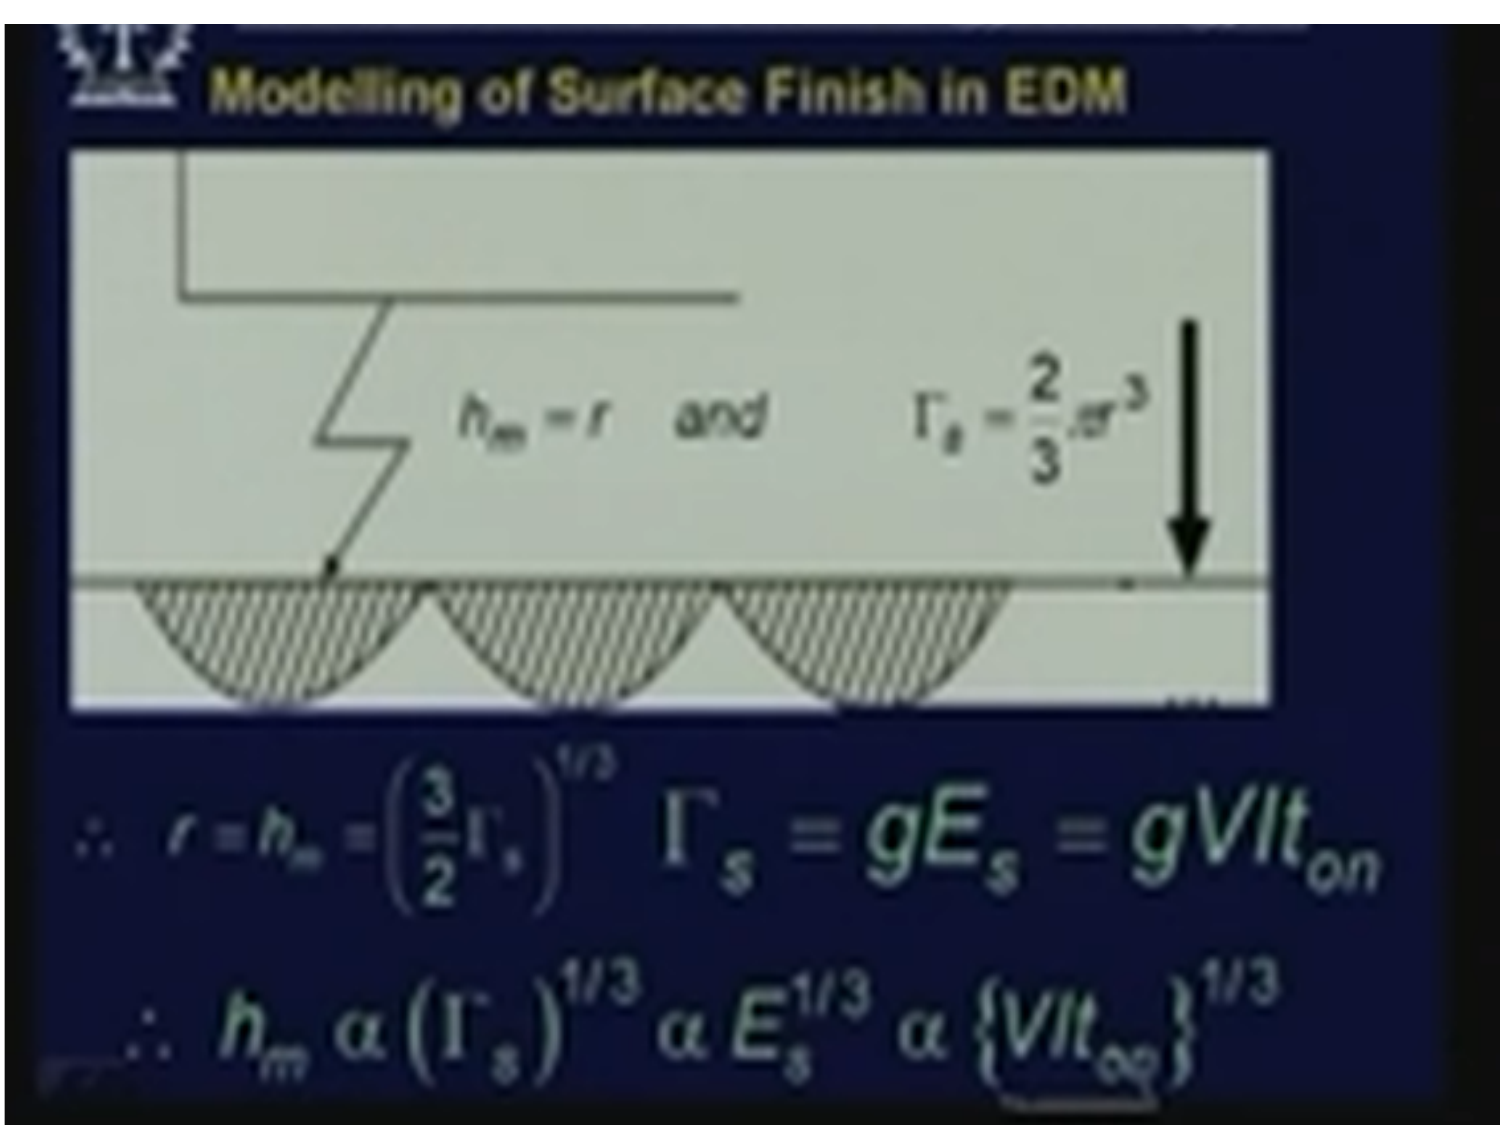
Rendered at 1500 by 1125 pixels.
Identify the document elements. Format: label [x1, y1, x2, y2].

list [4, 24, 1500, 1125]
